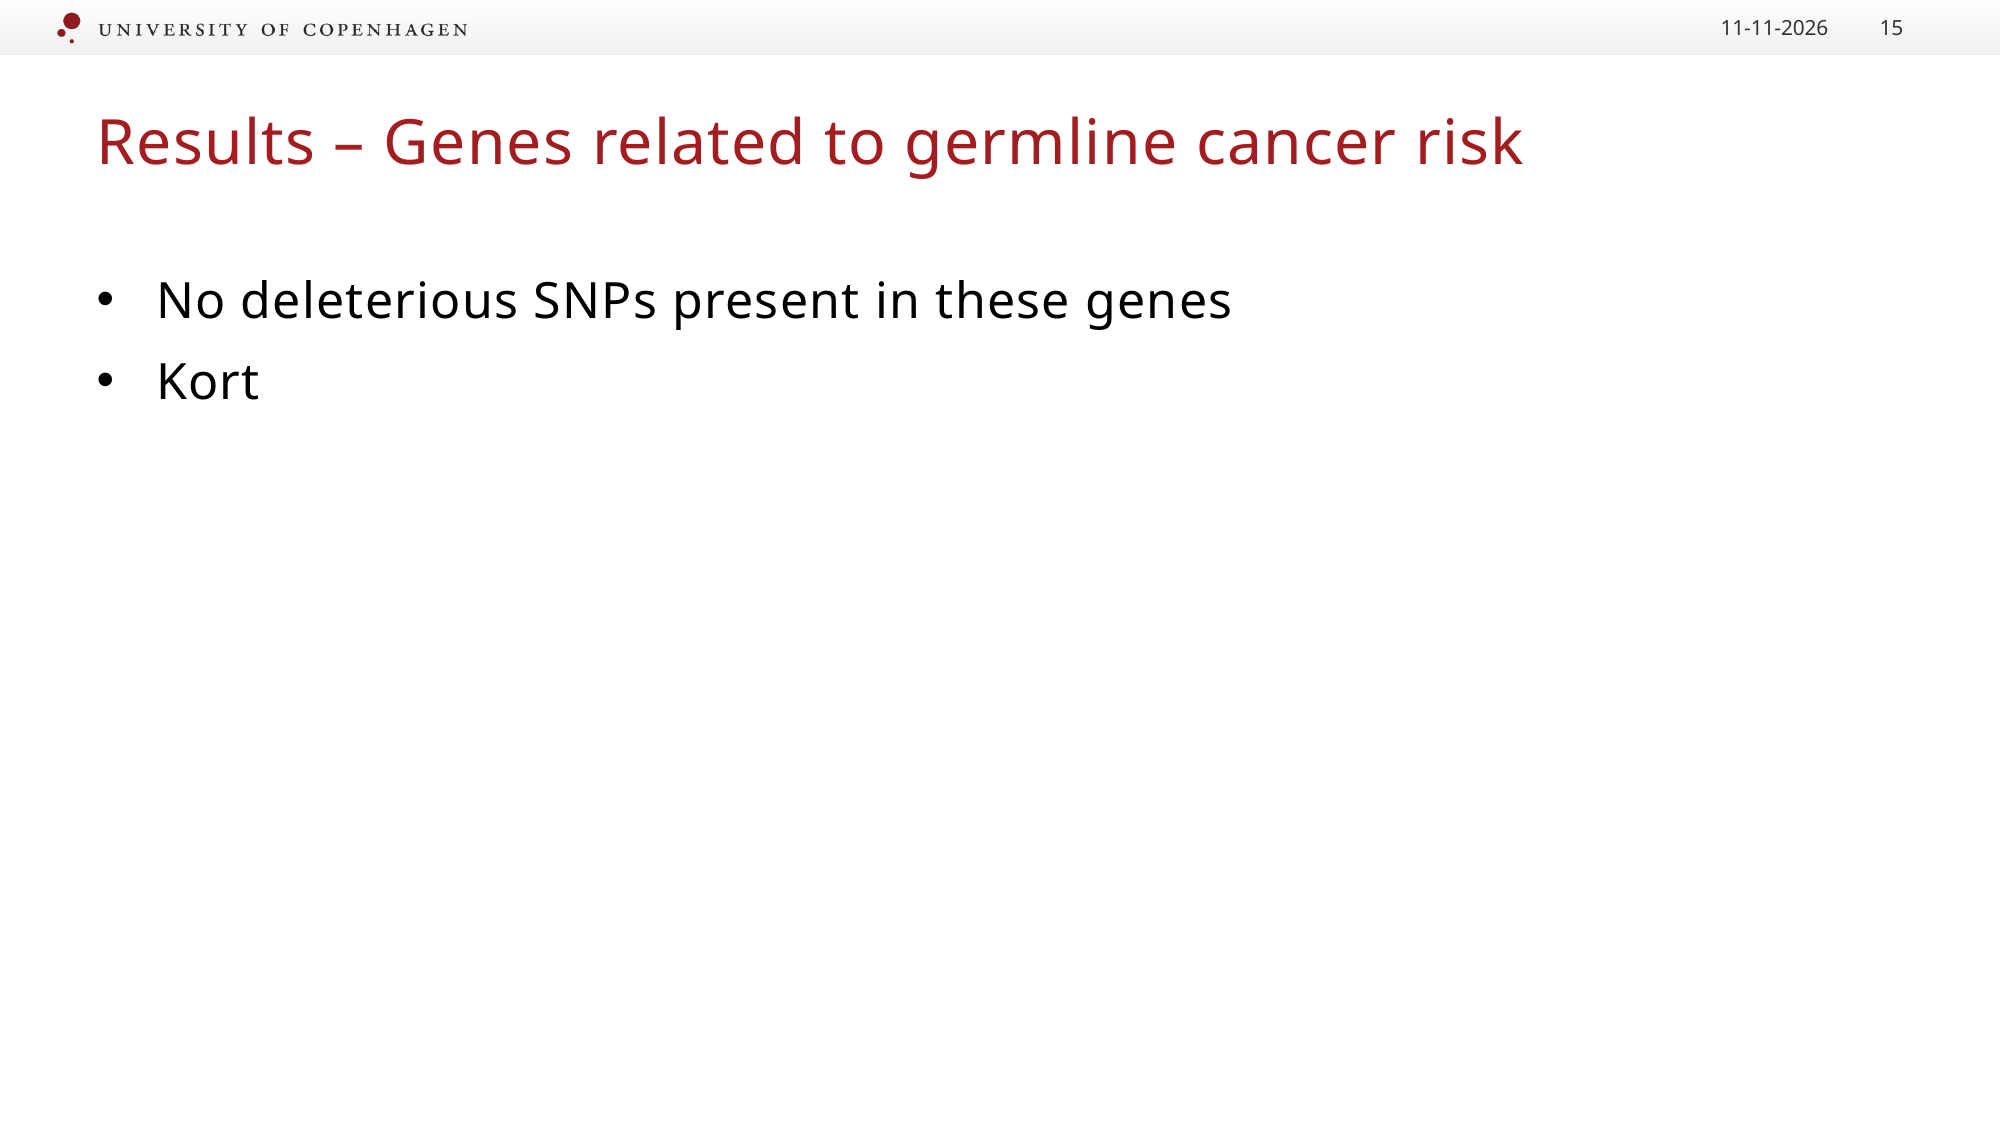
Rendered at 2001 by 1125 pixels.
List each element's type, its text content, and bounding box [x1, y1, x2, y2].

picture [92, 15, 475, 42]
list No deleterious SNPs present in these genes Kort [96, 268, 1904, 1036]
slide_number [1694, 14, 1829, 43]
title Results – Genes related to germline cancer risk [96, 101, 1904, 244]
slide_number 15 [1840, 14, 1904, 43]
